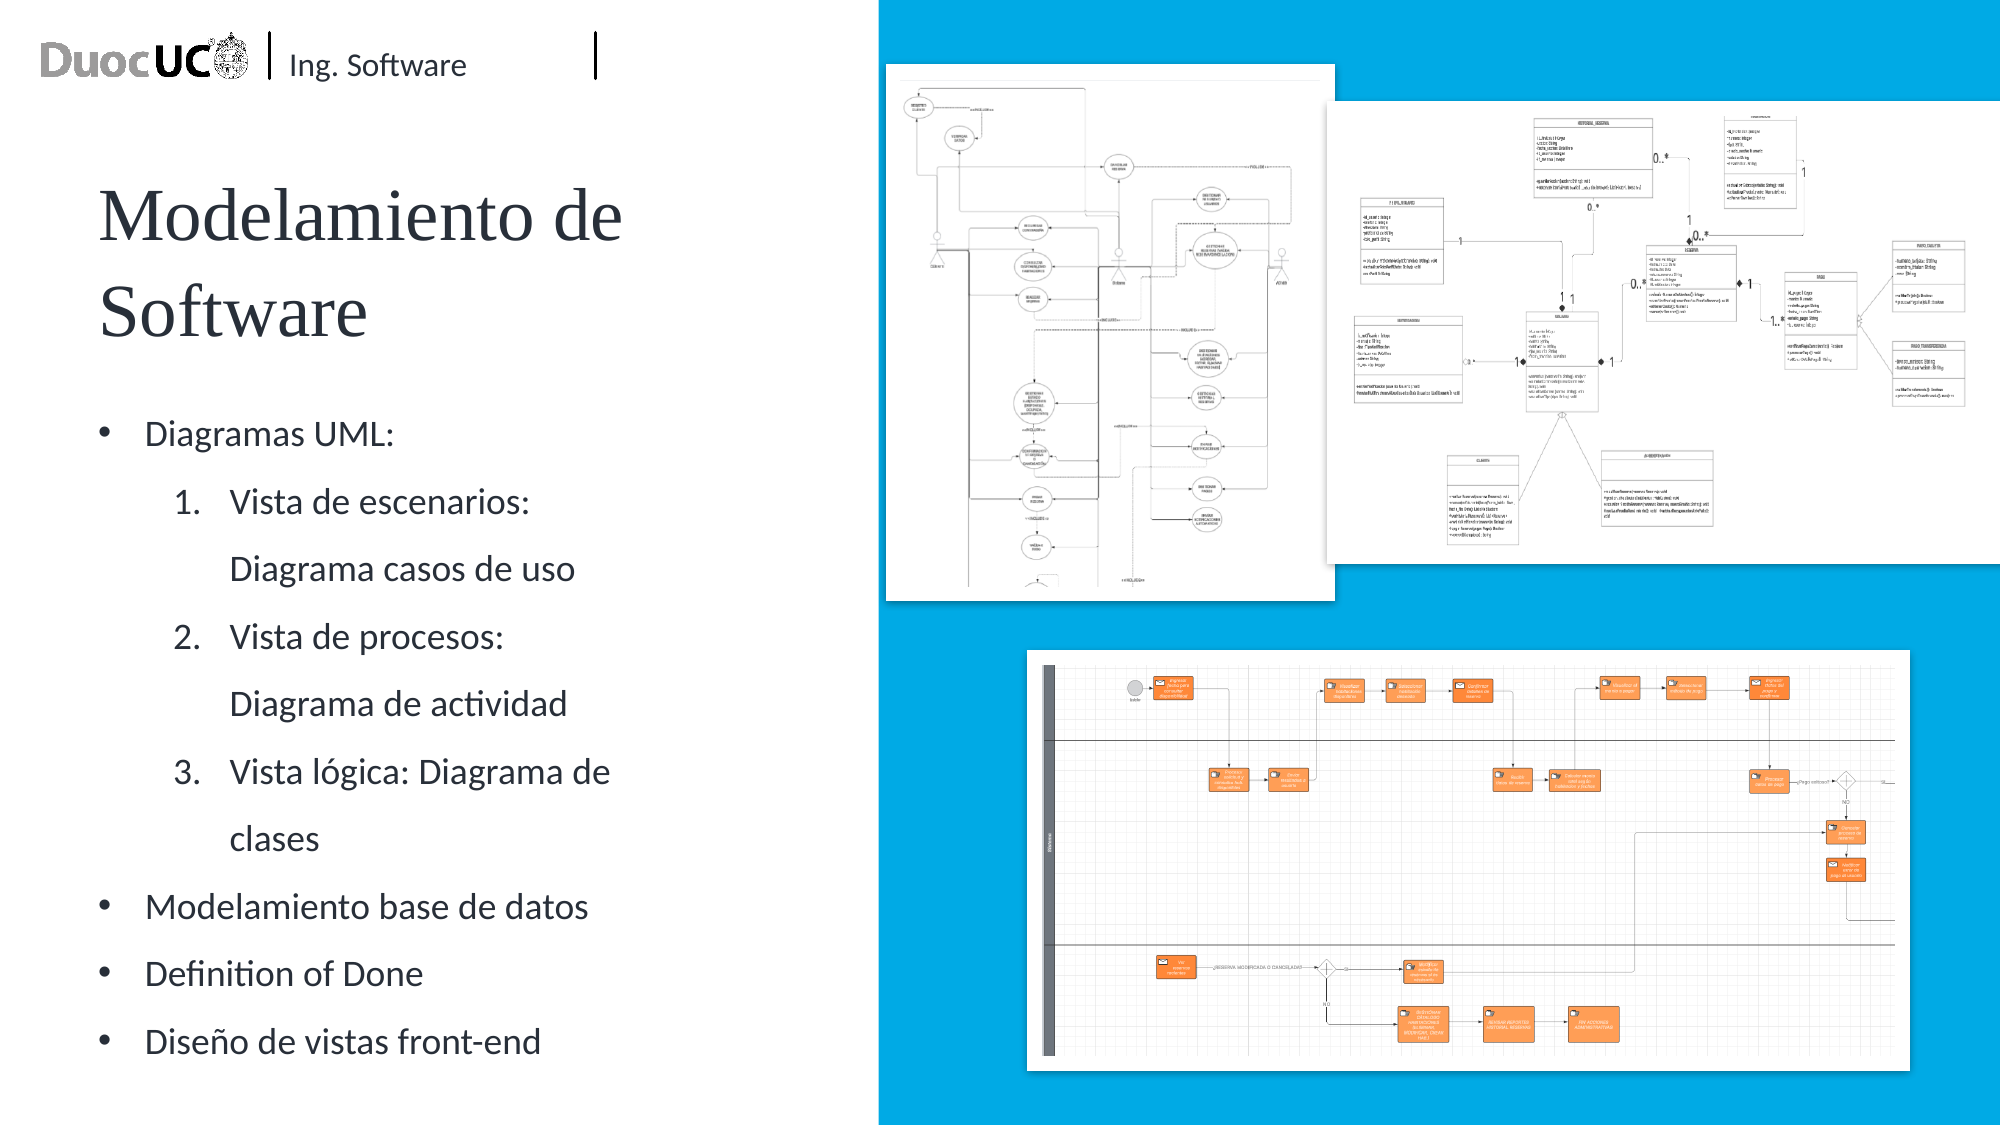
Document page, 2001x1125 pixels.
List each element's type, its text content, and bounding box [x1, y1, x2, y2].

picture [1341, 115, 1995, 550]
picture [41, 32, 248, 79]
text_box [877, 0, 2000, 1125]
text_box Modelamiento de Software [83, 151, 694, 359]
picture [900, 78, 1321, 587]
picture [1041, 664, 1896, 1057]
text_box Diagramas UML: Vista de escenarios: Diagrama casos de uso Vista de procesos: Diagrama de actividad Vista lógica: Diagrama de clases Modelamiento base de datos Definition of Done Diseño de vistas front-end [83, 379, 658, 1070]
text_box Ing. Software [274, 32, 601, 91]
